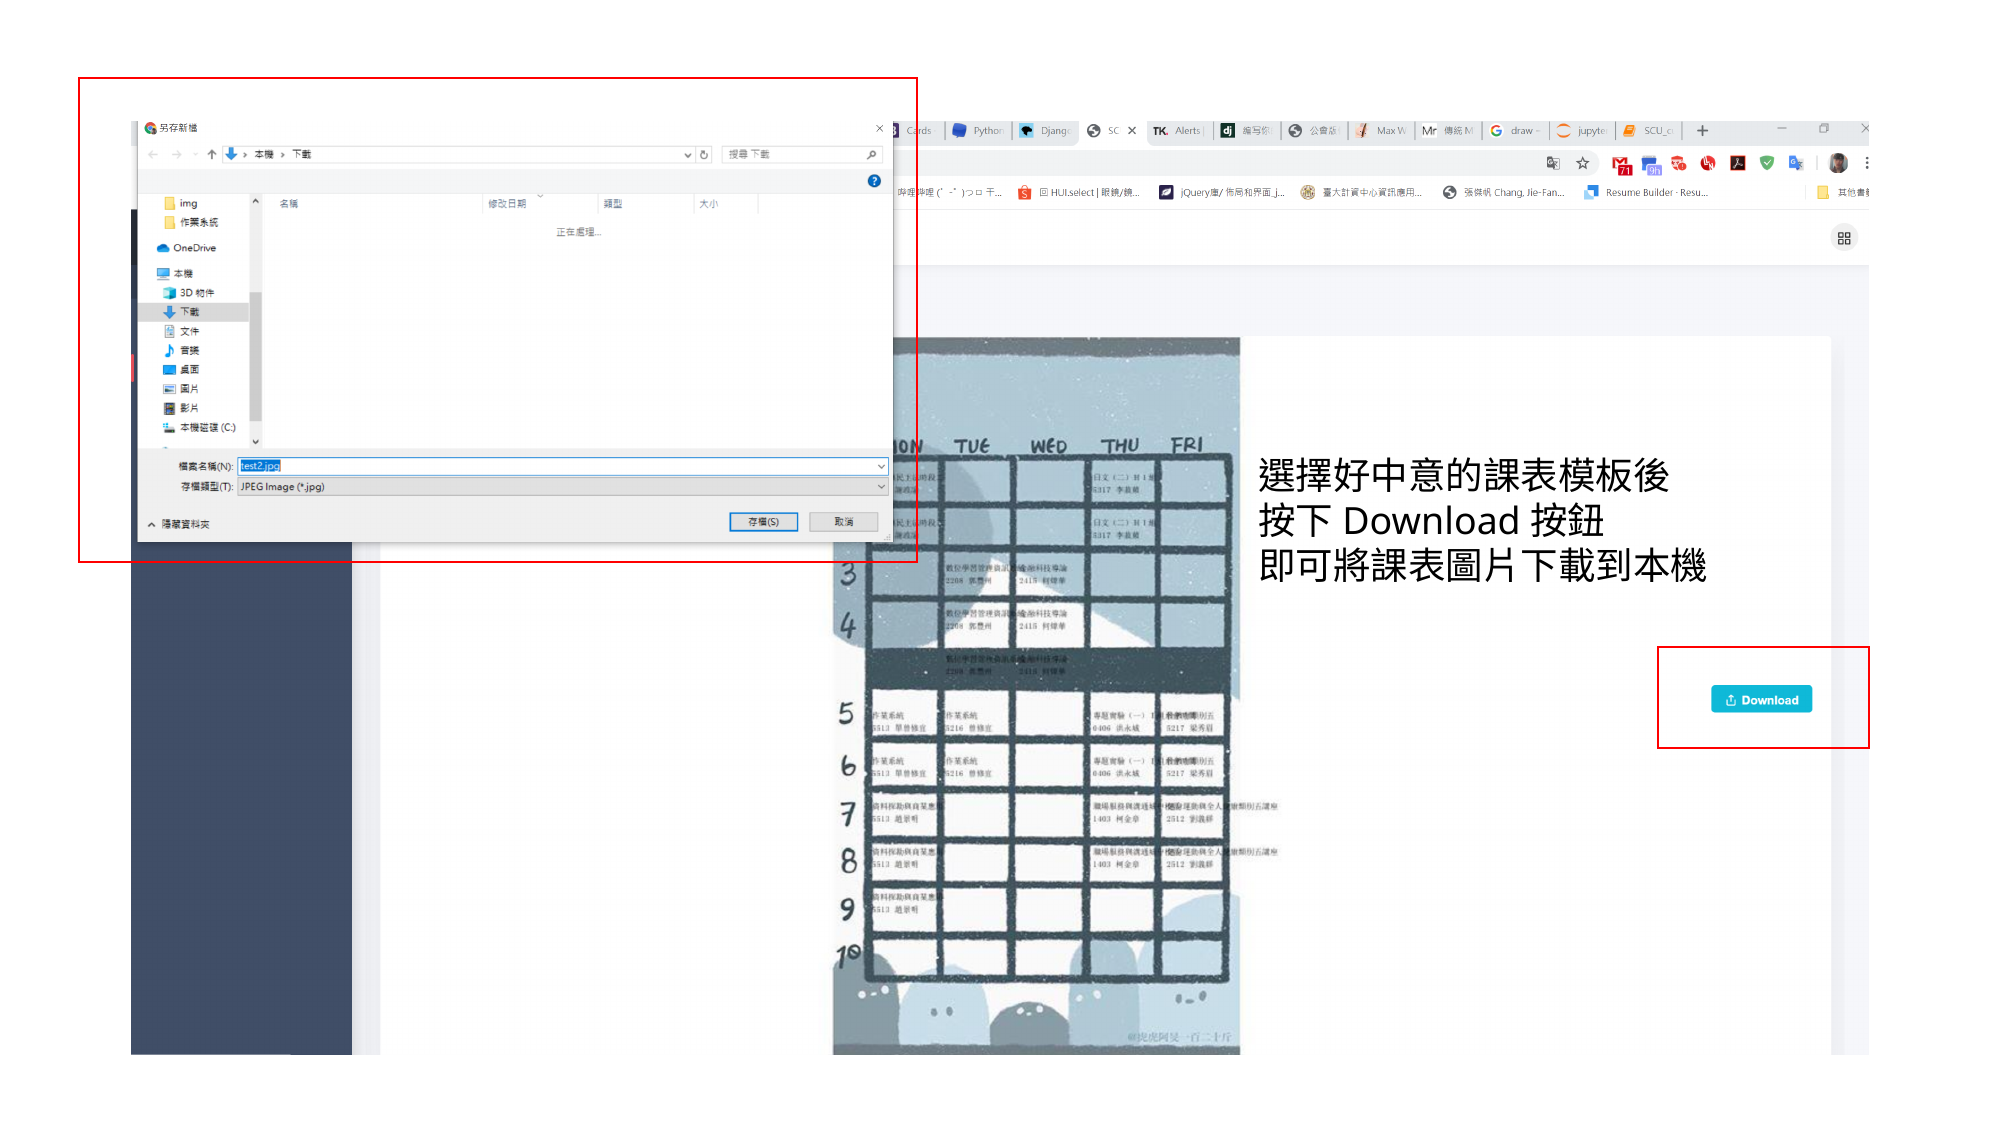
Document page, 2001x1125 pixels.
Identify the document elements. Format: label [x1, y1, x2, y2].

picture [131, 121, 1869, 1055]
text_box [78, 77, 918, 563]
